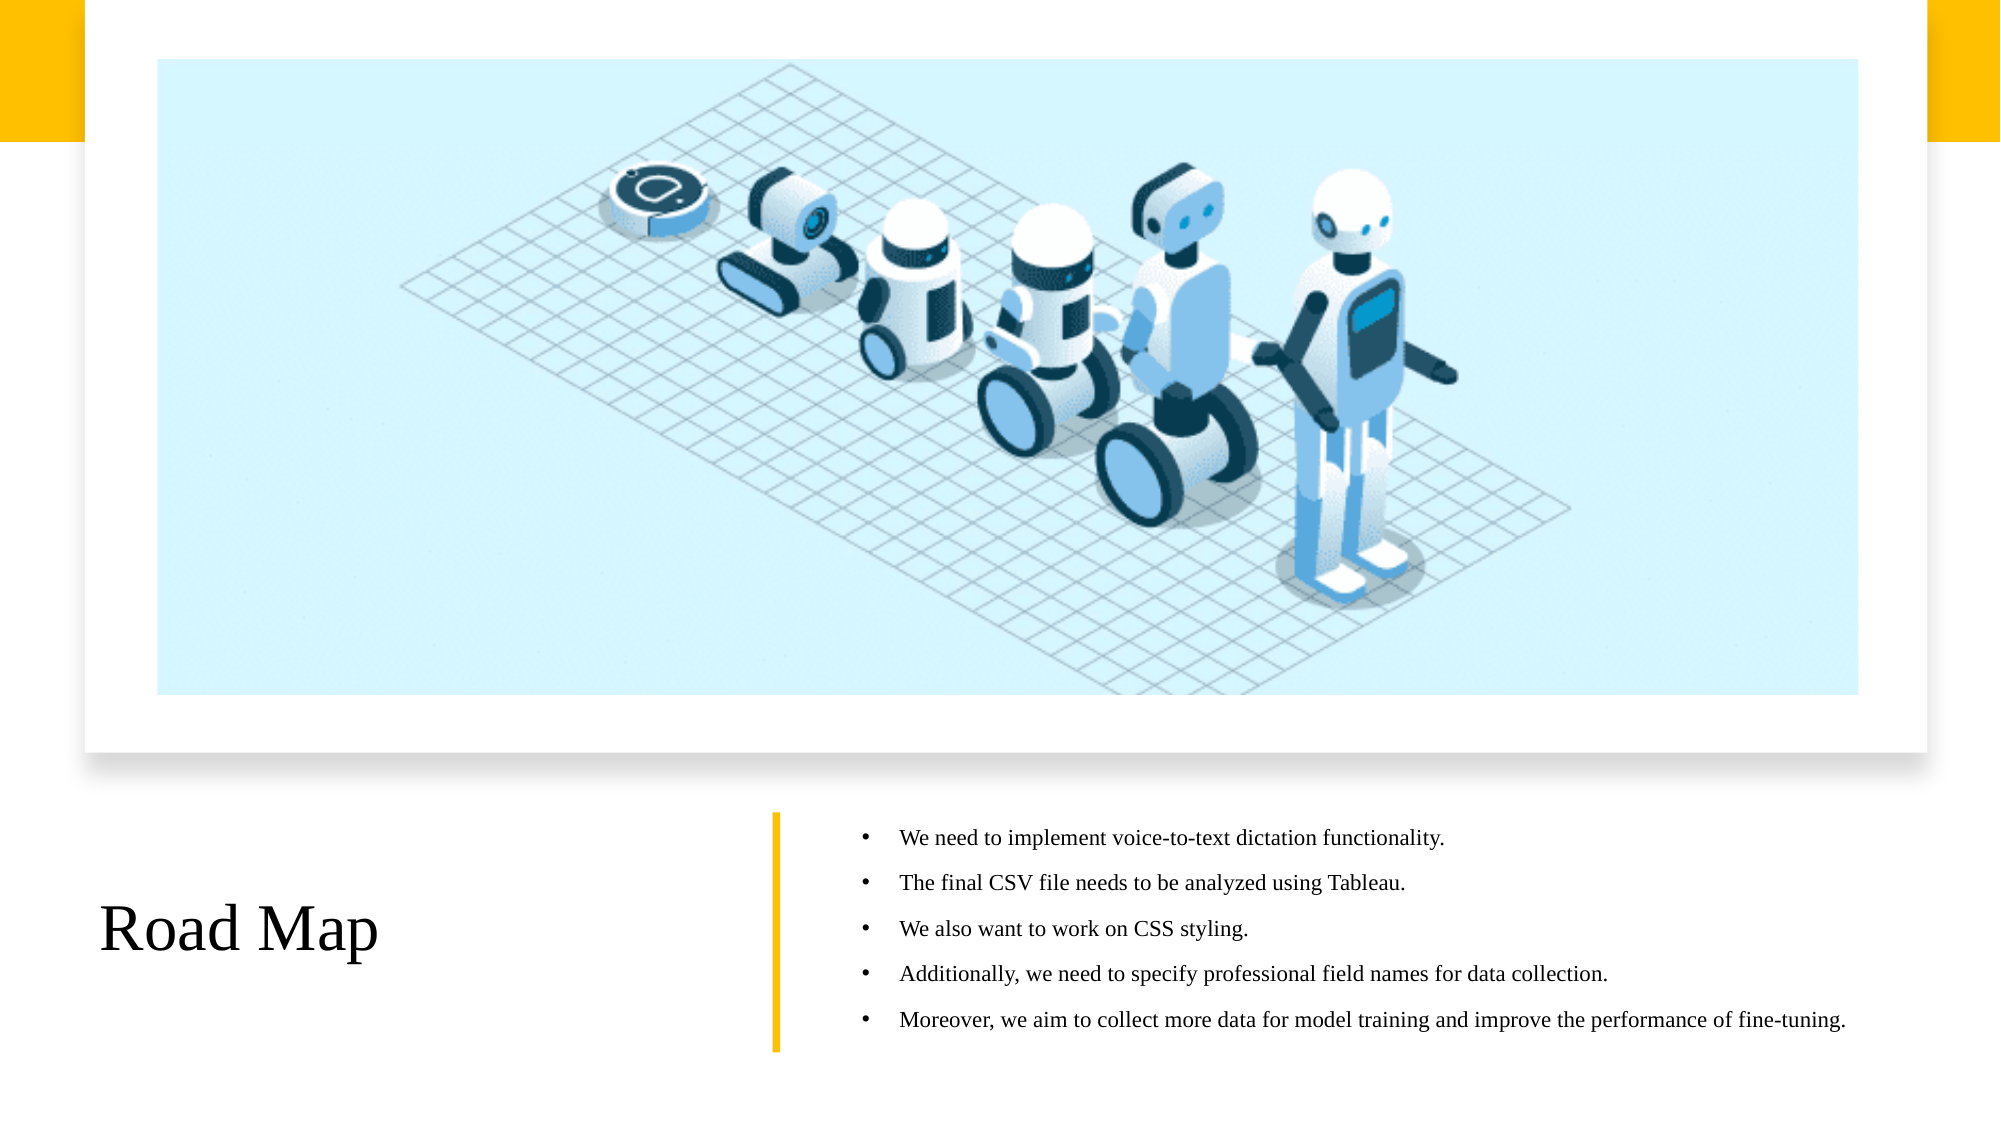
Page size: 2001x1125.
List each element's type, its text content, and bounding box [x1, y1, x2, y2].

text_box [0, 143, 2000, 1125]
text_box [84, 0, 1928, 754]
text_box [0, 0, 84, 143]
picture [157, 59, 1859, 695]
list We need to implement voice-to-text dictation functionality. The final CSV file needs to be analyzed using Tableau. We also want to work on CSS styling. Additionally, we need to specify professional field names for data collection. Moreover, we aim to collect more data for model training and improve the performance of fine-tuning. [846, 801, 1928, 1057]
text_box [1928, 0, 2000, 143]
title Road Map [84, 801, 721, 1057]
text_box [772, 811, 781, 1053]
